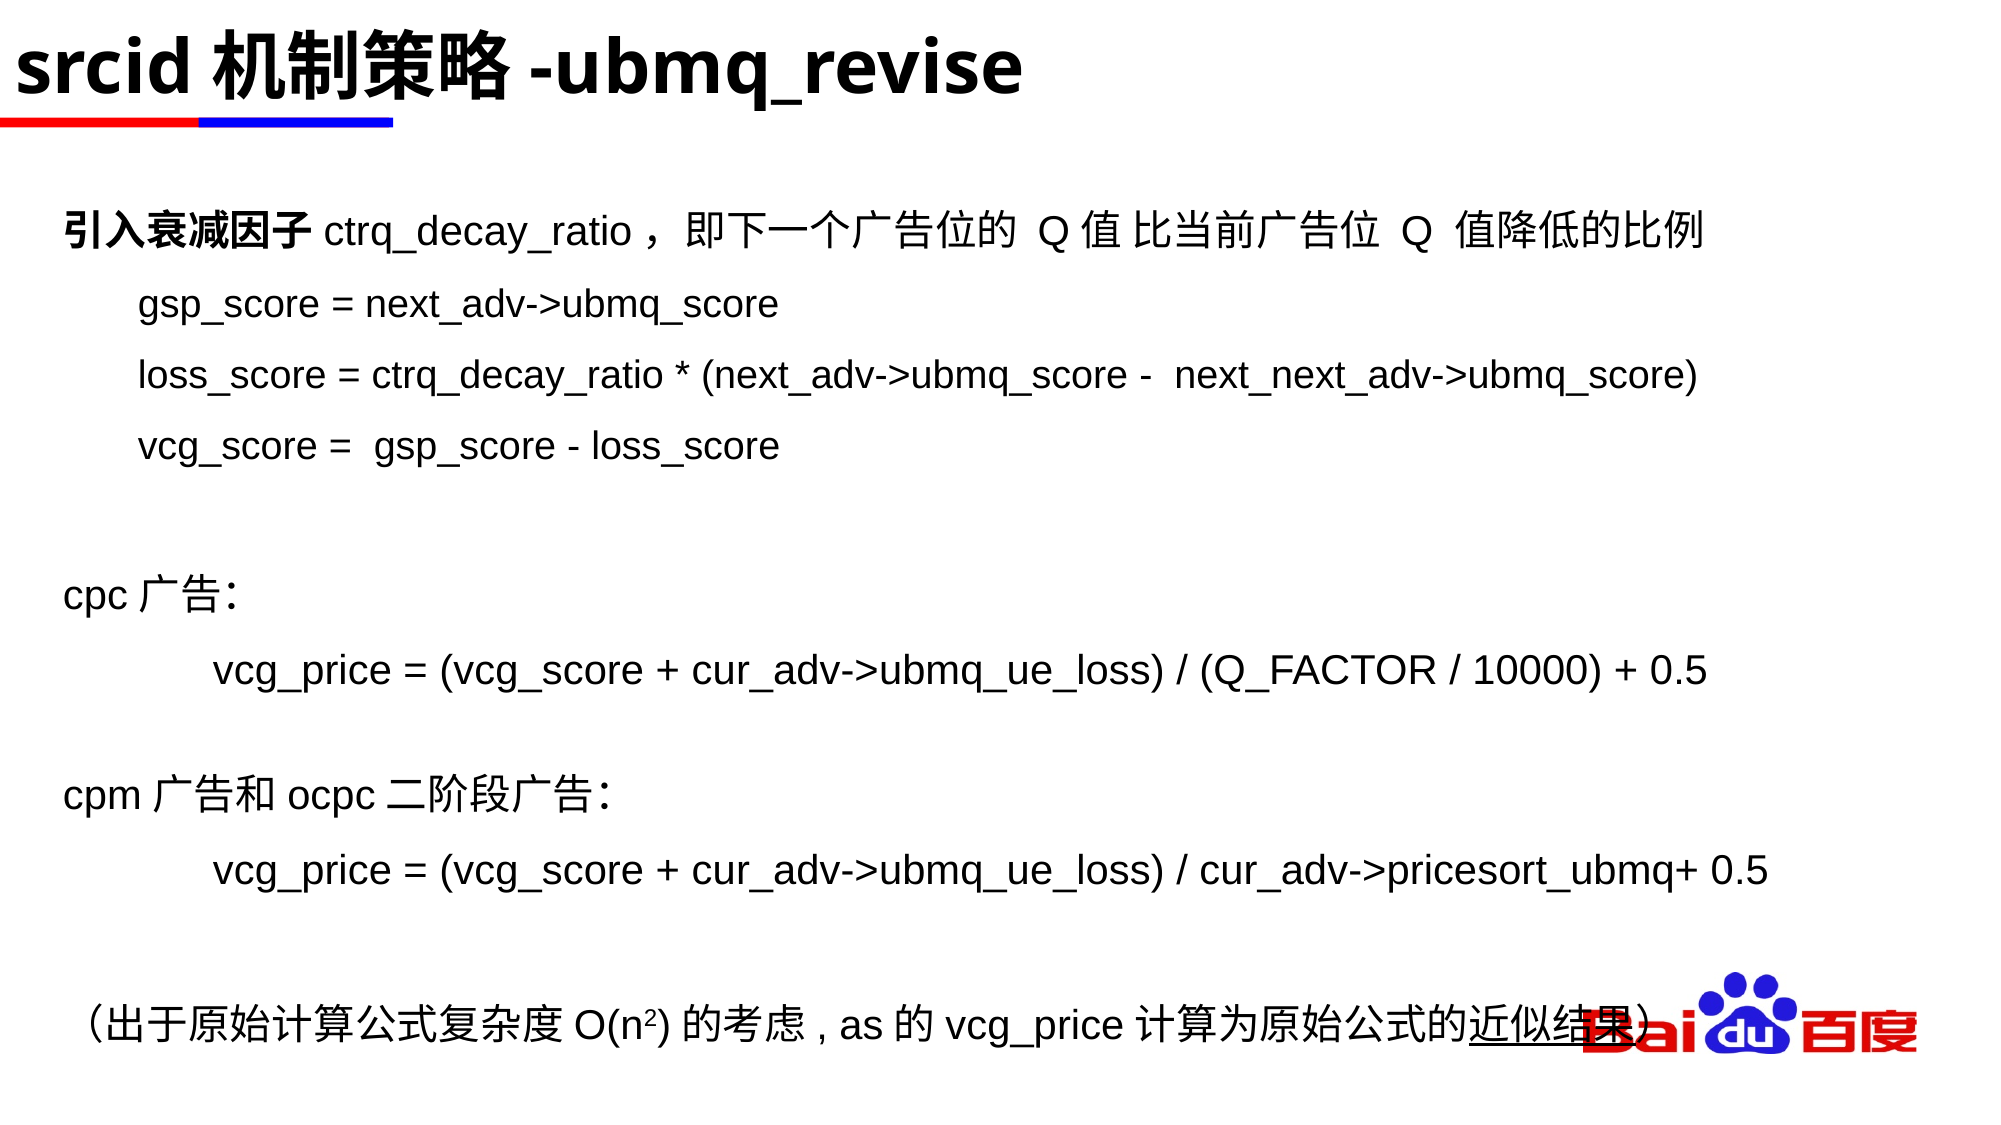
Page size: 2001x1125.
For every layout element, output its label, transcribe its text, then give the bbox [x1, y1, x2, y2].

text_box 引入衰减因子ctrq_decay_ratio，即下一个广告位的 Q值 比当前广告位 Q 值降低的比例 gsp_score = next_adv->ubmq_score loss_score = ctrq_decay_ratio * (next_adv->ubmq_score - next_next_adv->ubmq_score) vcg_score = gsp_score - loss_score cpc广告： vcg_price = (vcg_score + cur_adv->ubmq_ue_loss) / (Q_FACTOR / 10000) + 0.5 cpm广告和ocpc二阶段广告： vcg_price = (vcg_score + cur_adv->ubmq_ue_loss) / cur_adv->pricesort_ubmq+ 0.5 （出于原始计算公式复杂度O(n2)的考虑, as的vcg_price计算为原始公式的近似结果） [48, 196, 1934, 1077]
title srcid机制策略-ubmq_revise [0, 0, 1801, 128]
